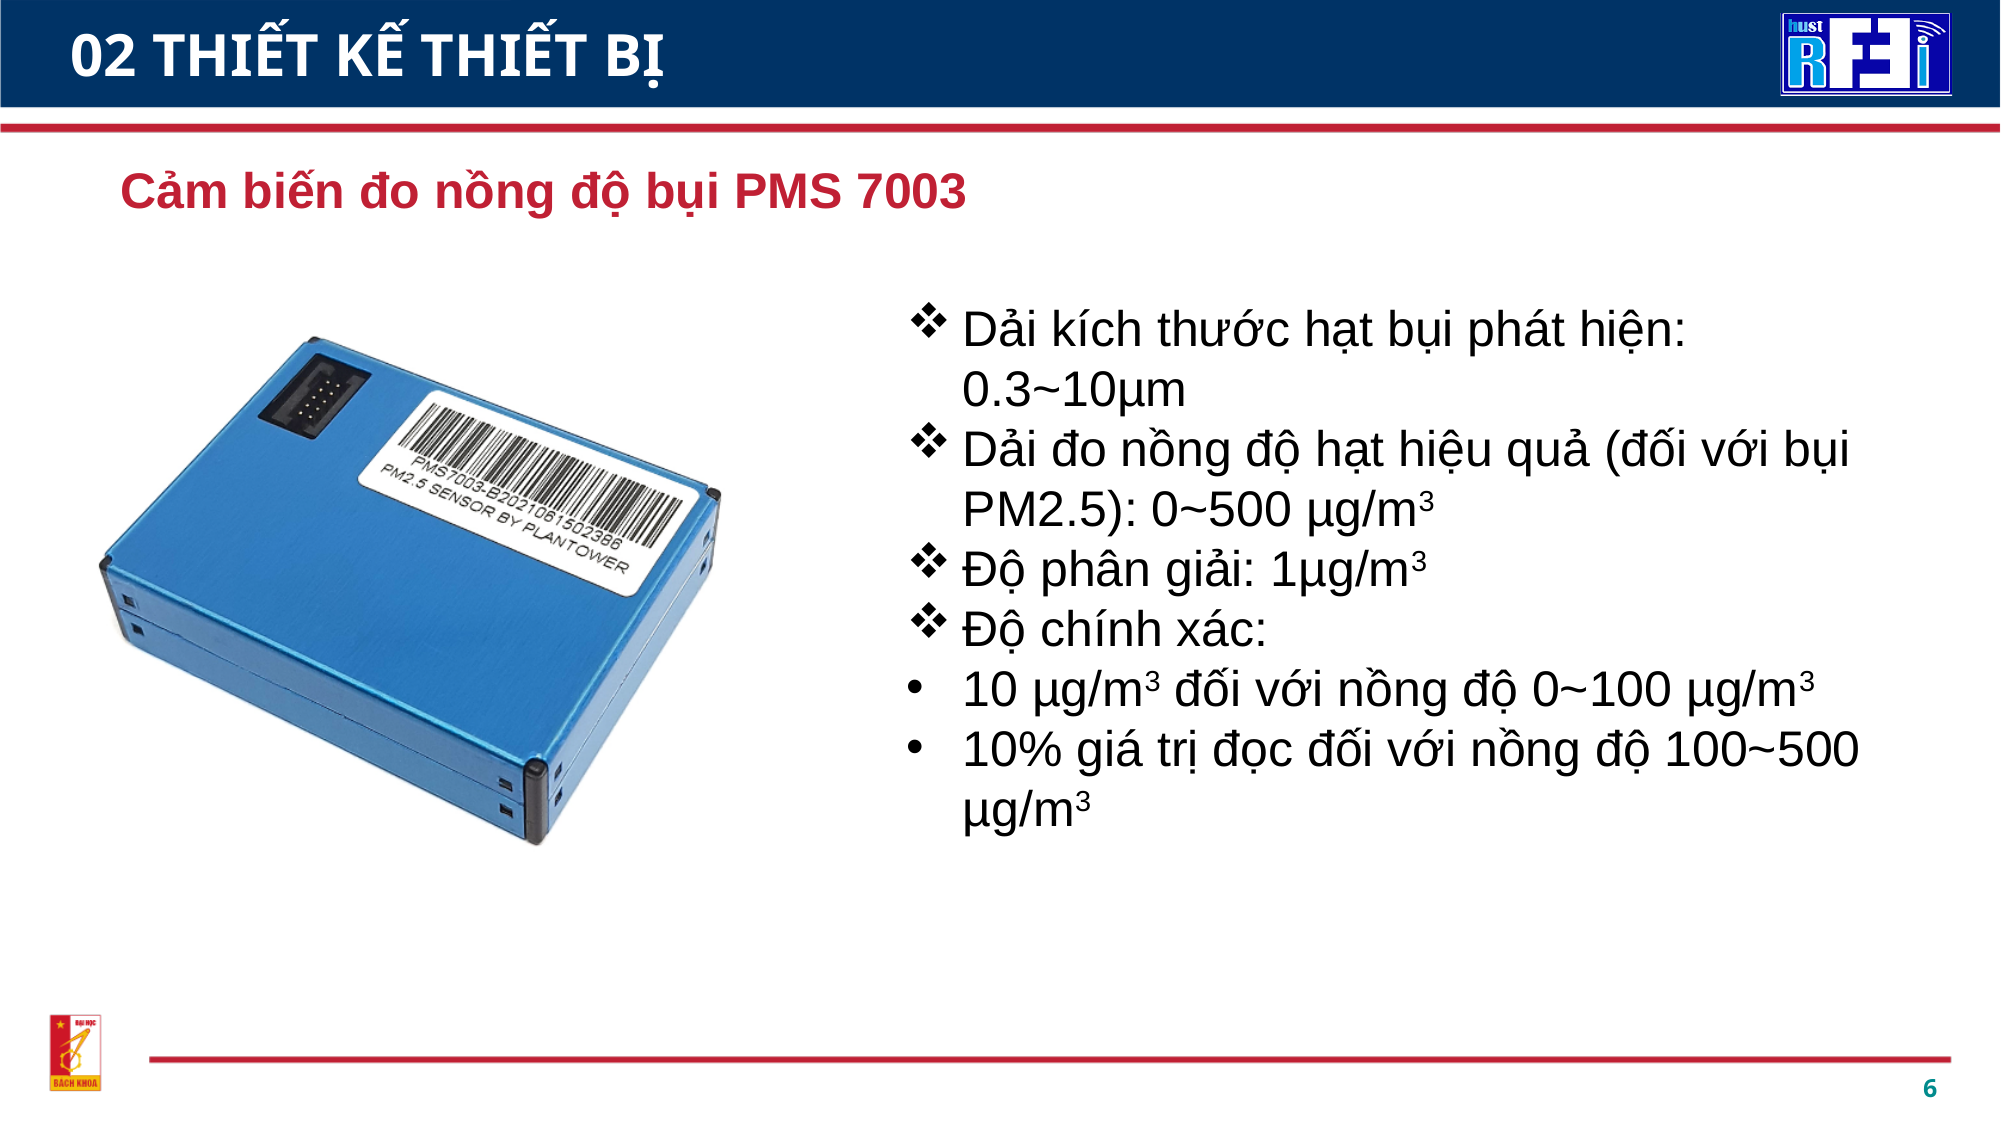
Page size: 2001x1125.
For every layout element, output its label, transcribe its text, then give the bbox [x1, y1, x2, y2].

text_box Dải kích thước hạt bụi phát hiện: 0.3~10µm Dải đo nồng độ hạt hiệu quả (đối với bụi PM2.5): 0~500 µg/m3 Độ phân giải: 1µg/m3 Độ chính xác: 10 µg/m3 đối với nồng độ 0~100 µg/m3 10% giá trị đọc đối với nồng độ 100~500 µg/m3 [891, 289, 1926, 1084]
text_box Cảm biến đo nồng độ bụi PMS 7003 [105, 151, 983, 227]
title 02 THIẾT KẾ THIẾT BỊ [55, 18, 1780, 90]
picture [0, 0, 2001, 1125]
slide_number 6 [1502, 1065, 1953, 1125]
